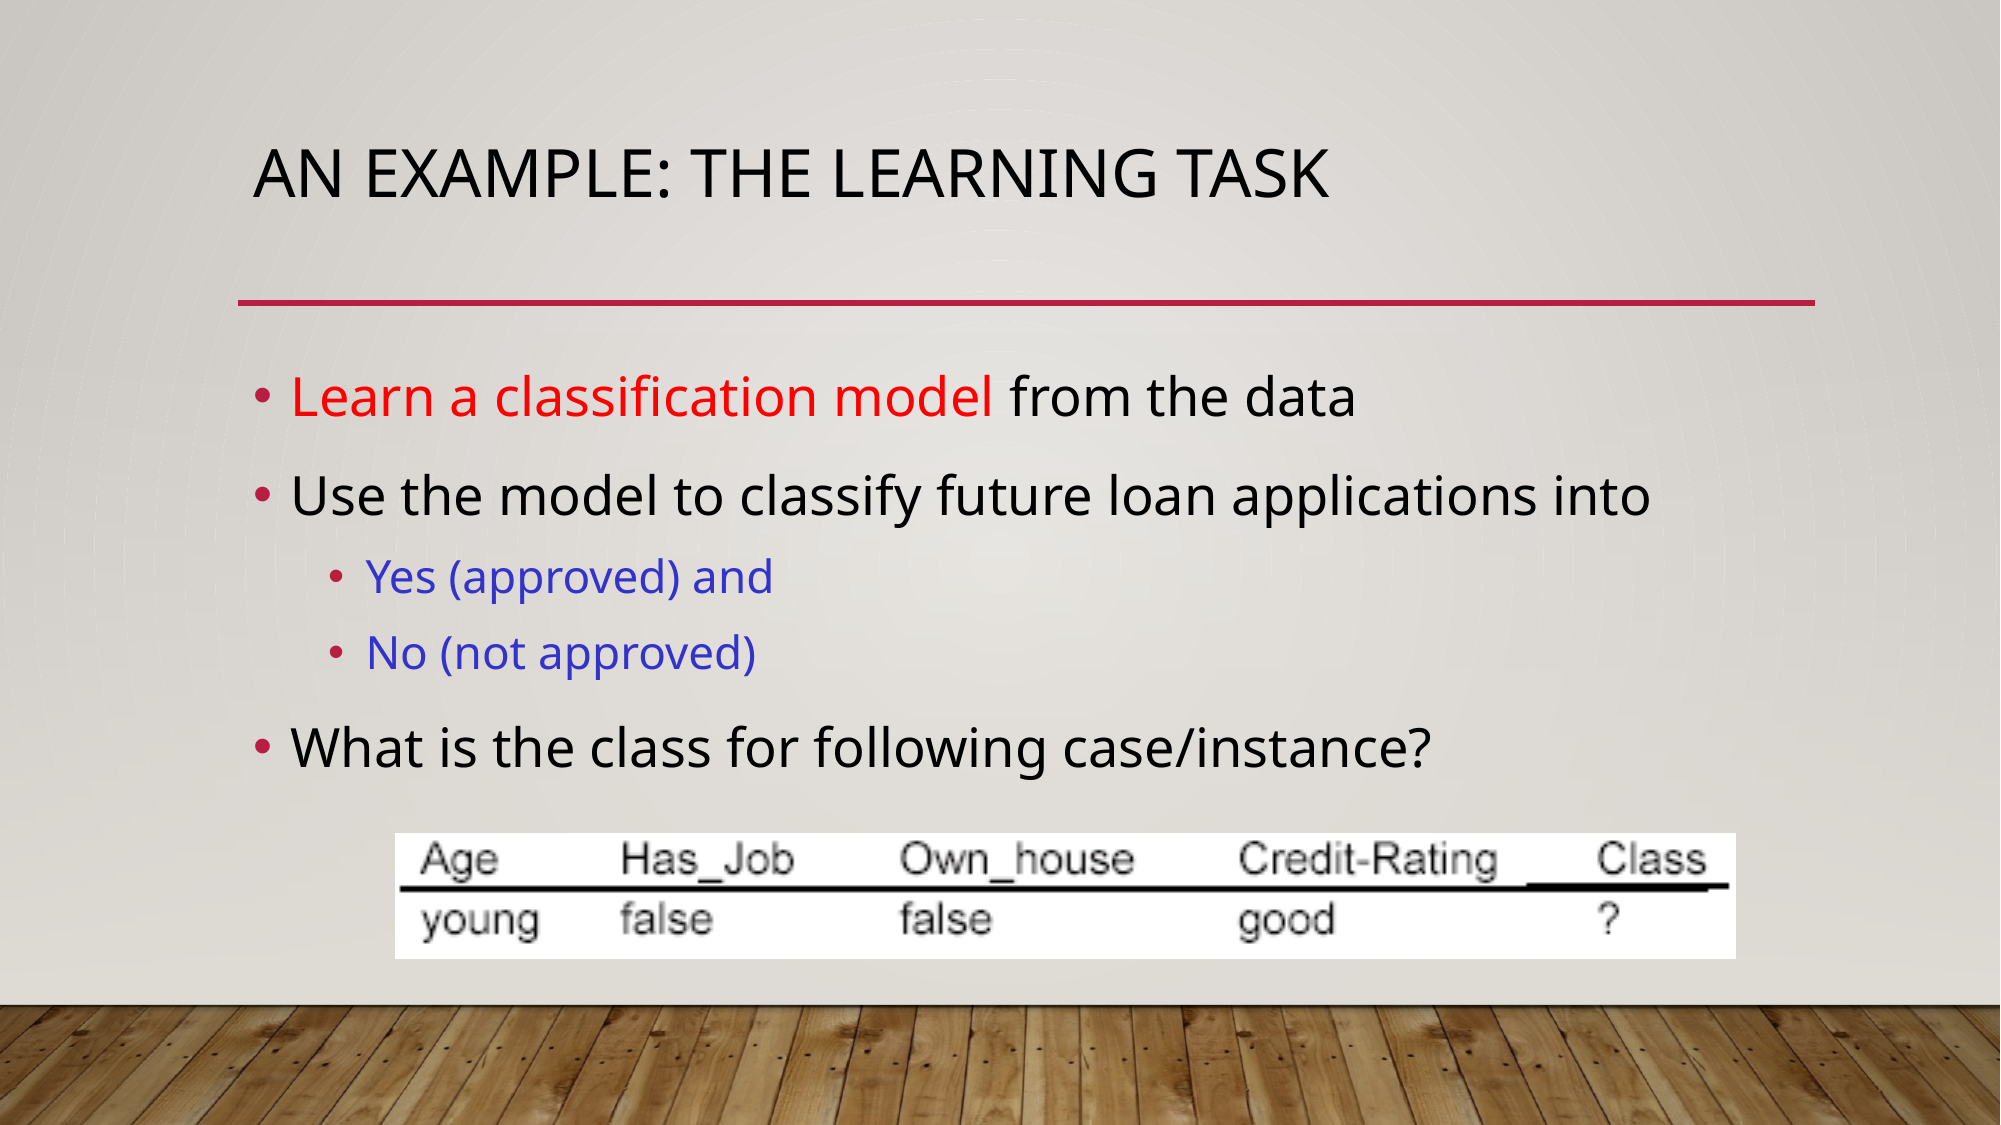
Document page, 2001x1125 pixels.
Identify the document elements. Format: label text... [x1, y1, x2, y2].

picture [0, 1005, 2000, 1125]
list Learn a classification model from the data Use the model to classify future loan applications into Yes (approved) and No (not approved) What is the class for following case/instance? [238, 342, 1814, 884]
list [394, 832, 1736, 959]
title An example: the learning task [238, 131, 1814, 305]
